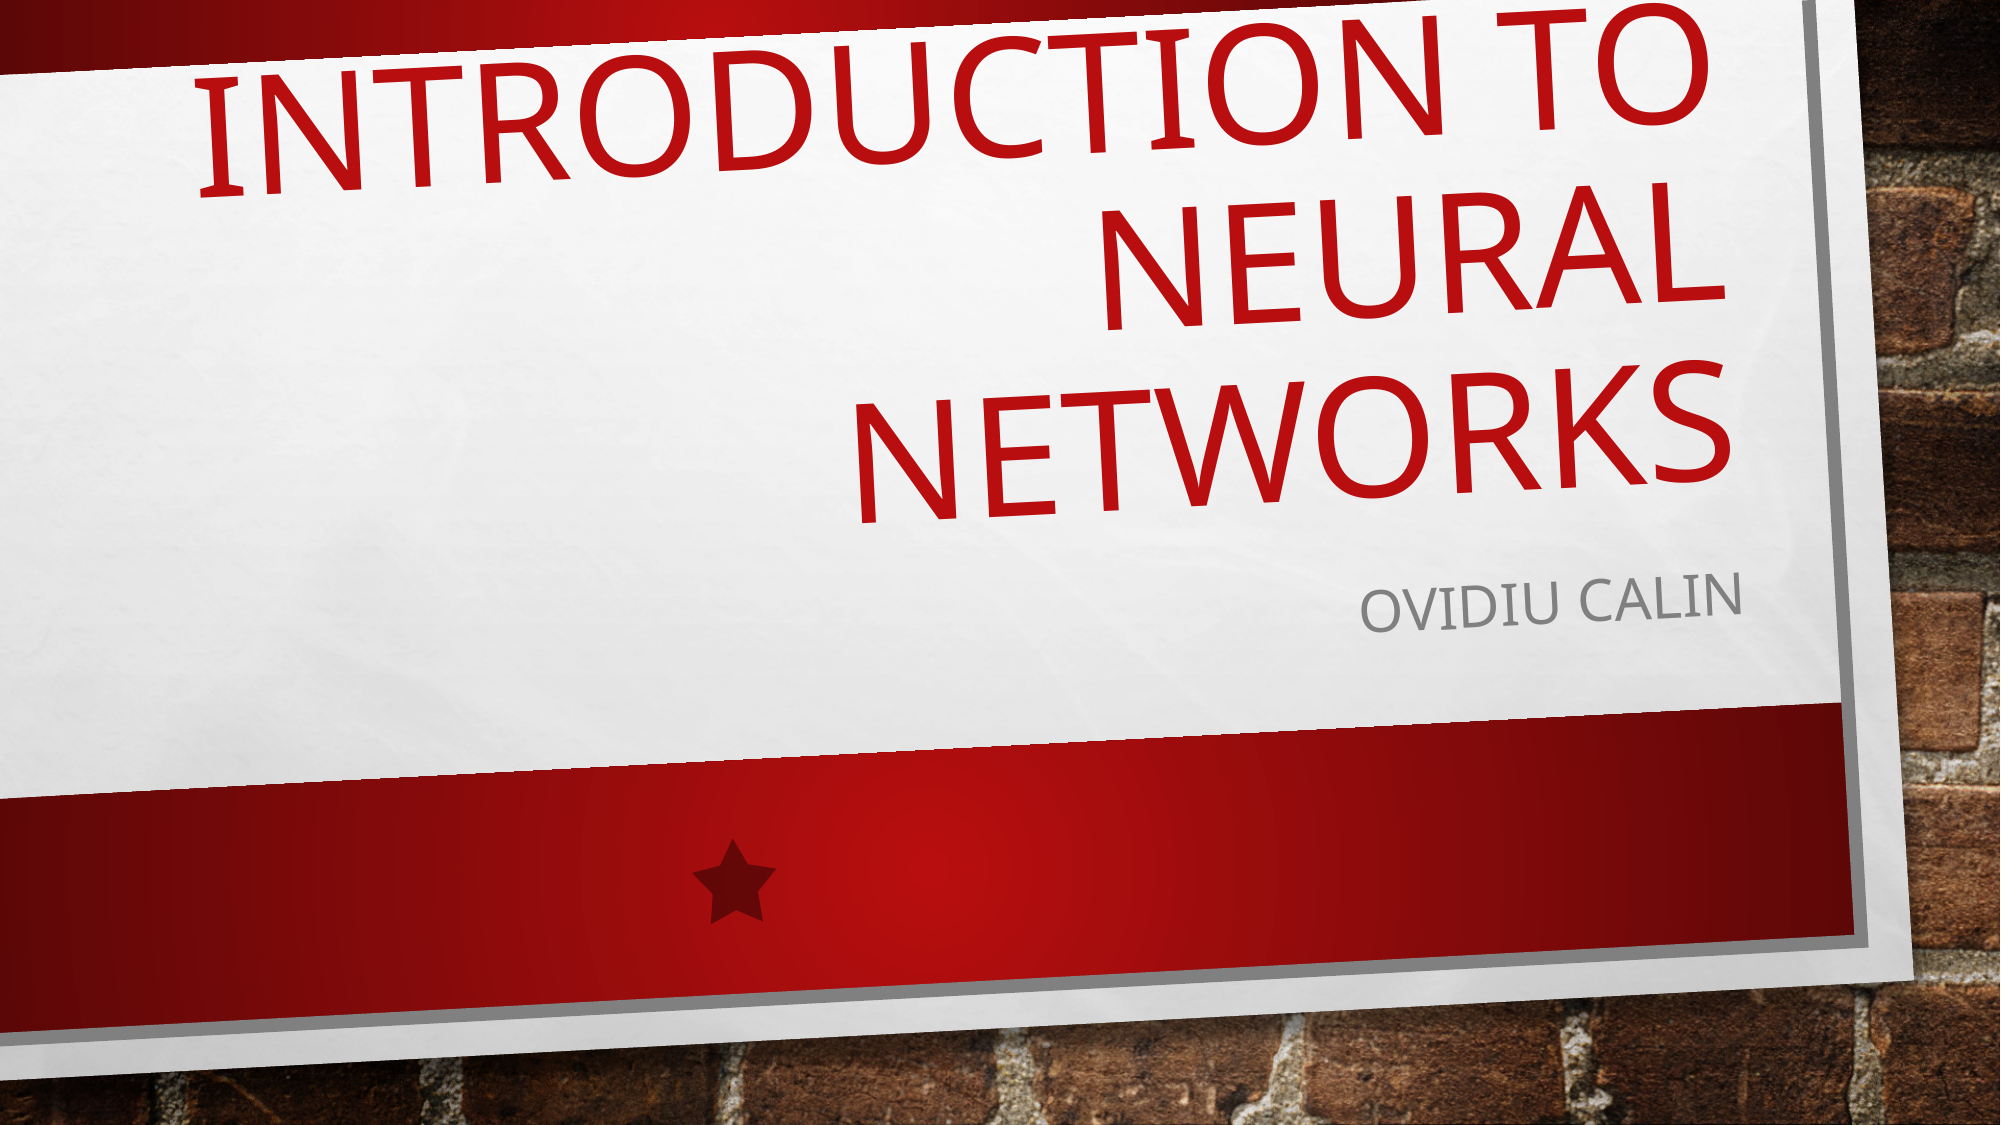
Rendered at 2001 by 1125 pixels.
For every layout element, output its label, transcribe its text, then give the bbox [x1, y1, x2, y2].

title Introduction to Neural Networks [135, 67, 1758, 605]
picture [0, 0, 2000, 1125]
subtitle Ovidiu Calin [159, 533, 1763, 708]
